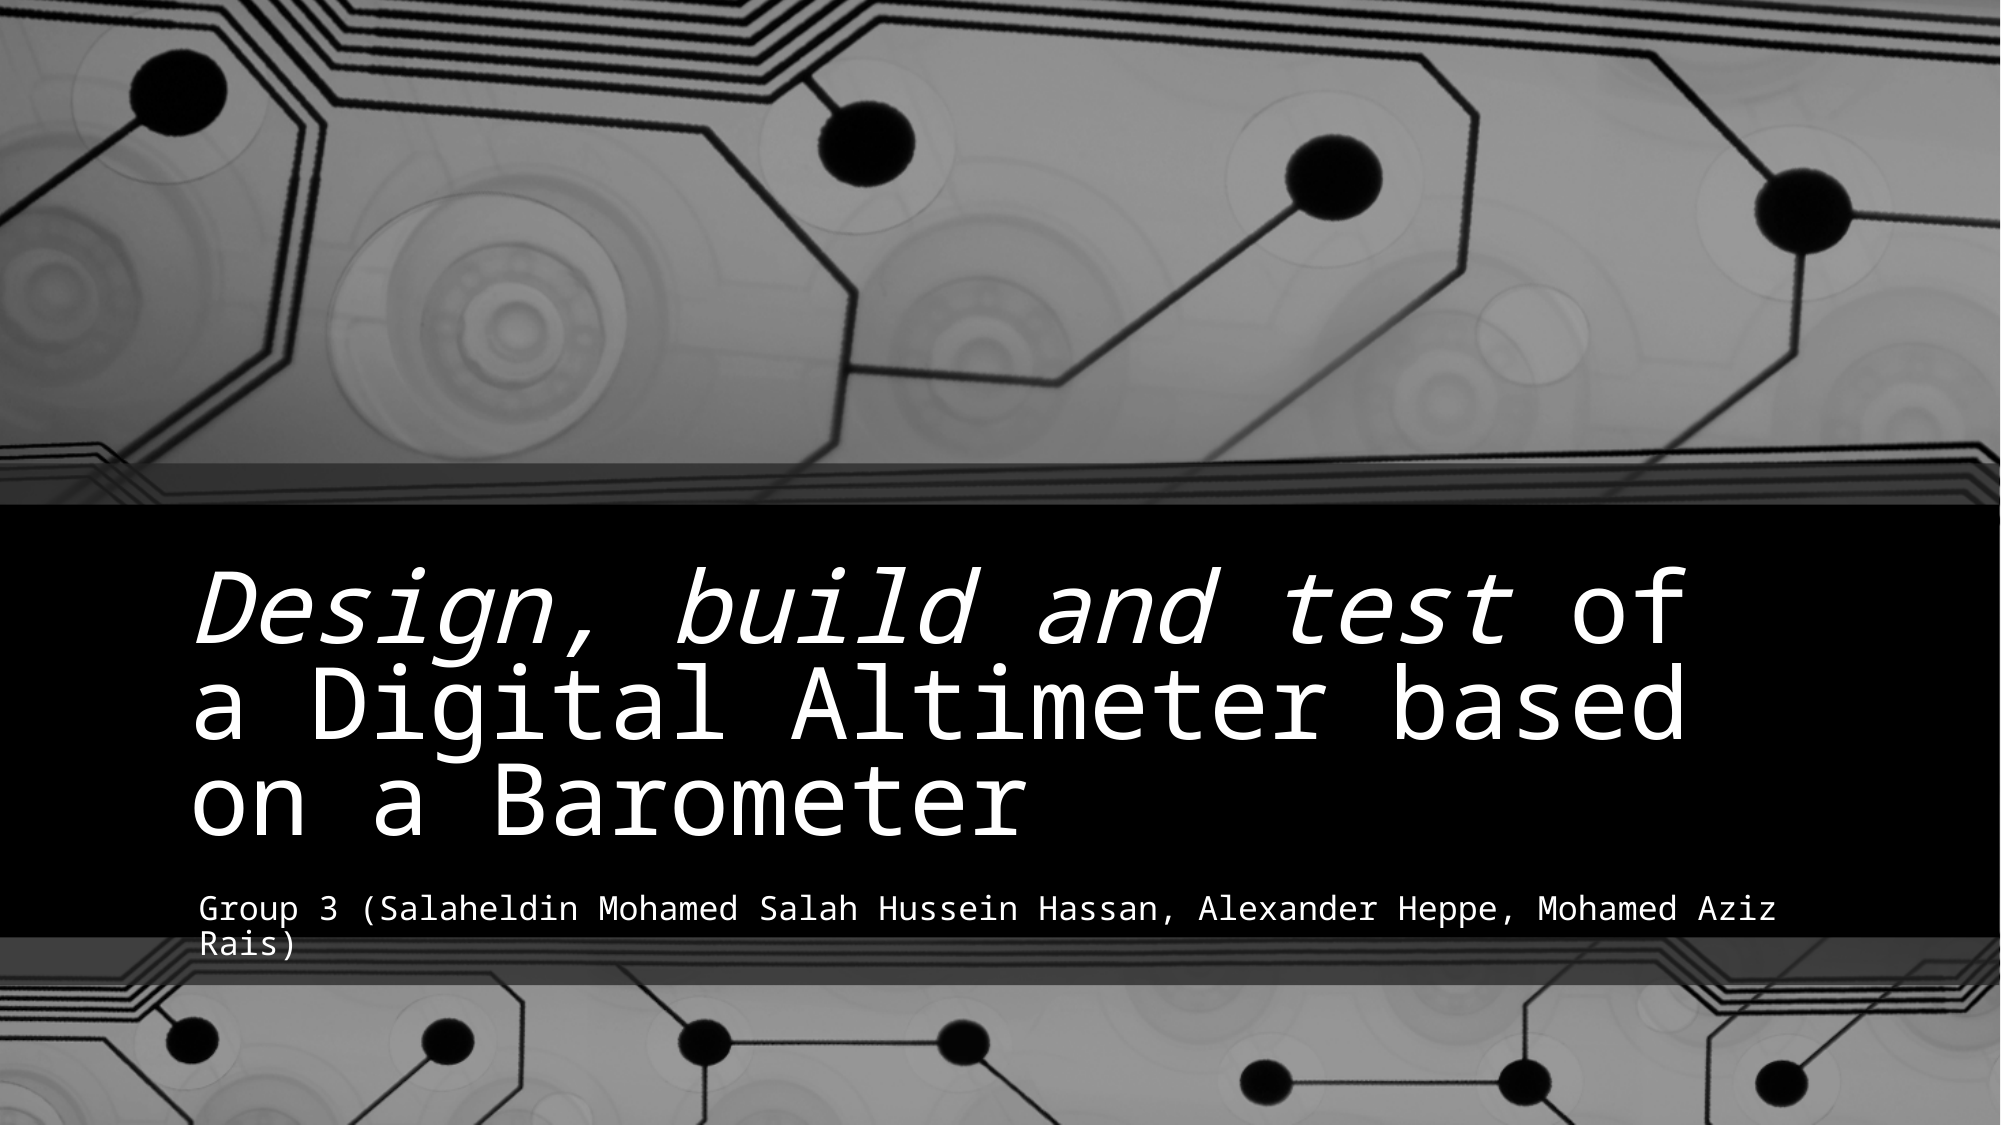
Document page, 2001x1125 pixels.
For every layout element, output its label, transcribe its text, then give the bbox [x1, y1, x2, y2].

subtitle Group 3 (Salaheldin Mohamed Salah Hussein Hassan, Alexander Heppe, Mohamed Aziz Rais) [183, 883, 1834, 997]
title Design, build and test of a Digital Altimeter based on a Barometer [174, 581, 1825, 863]
